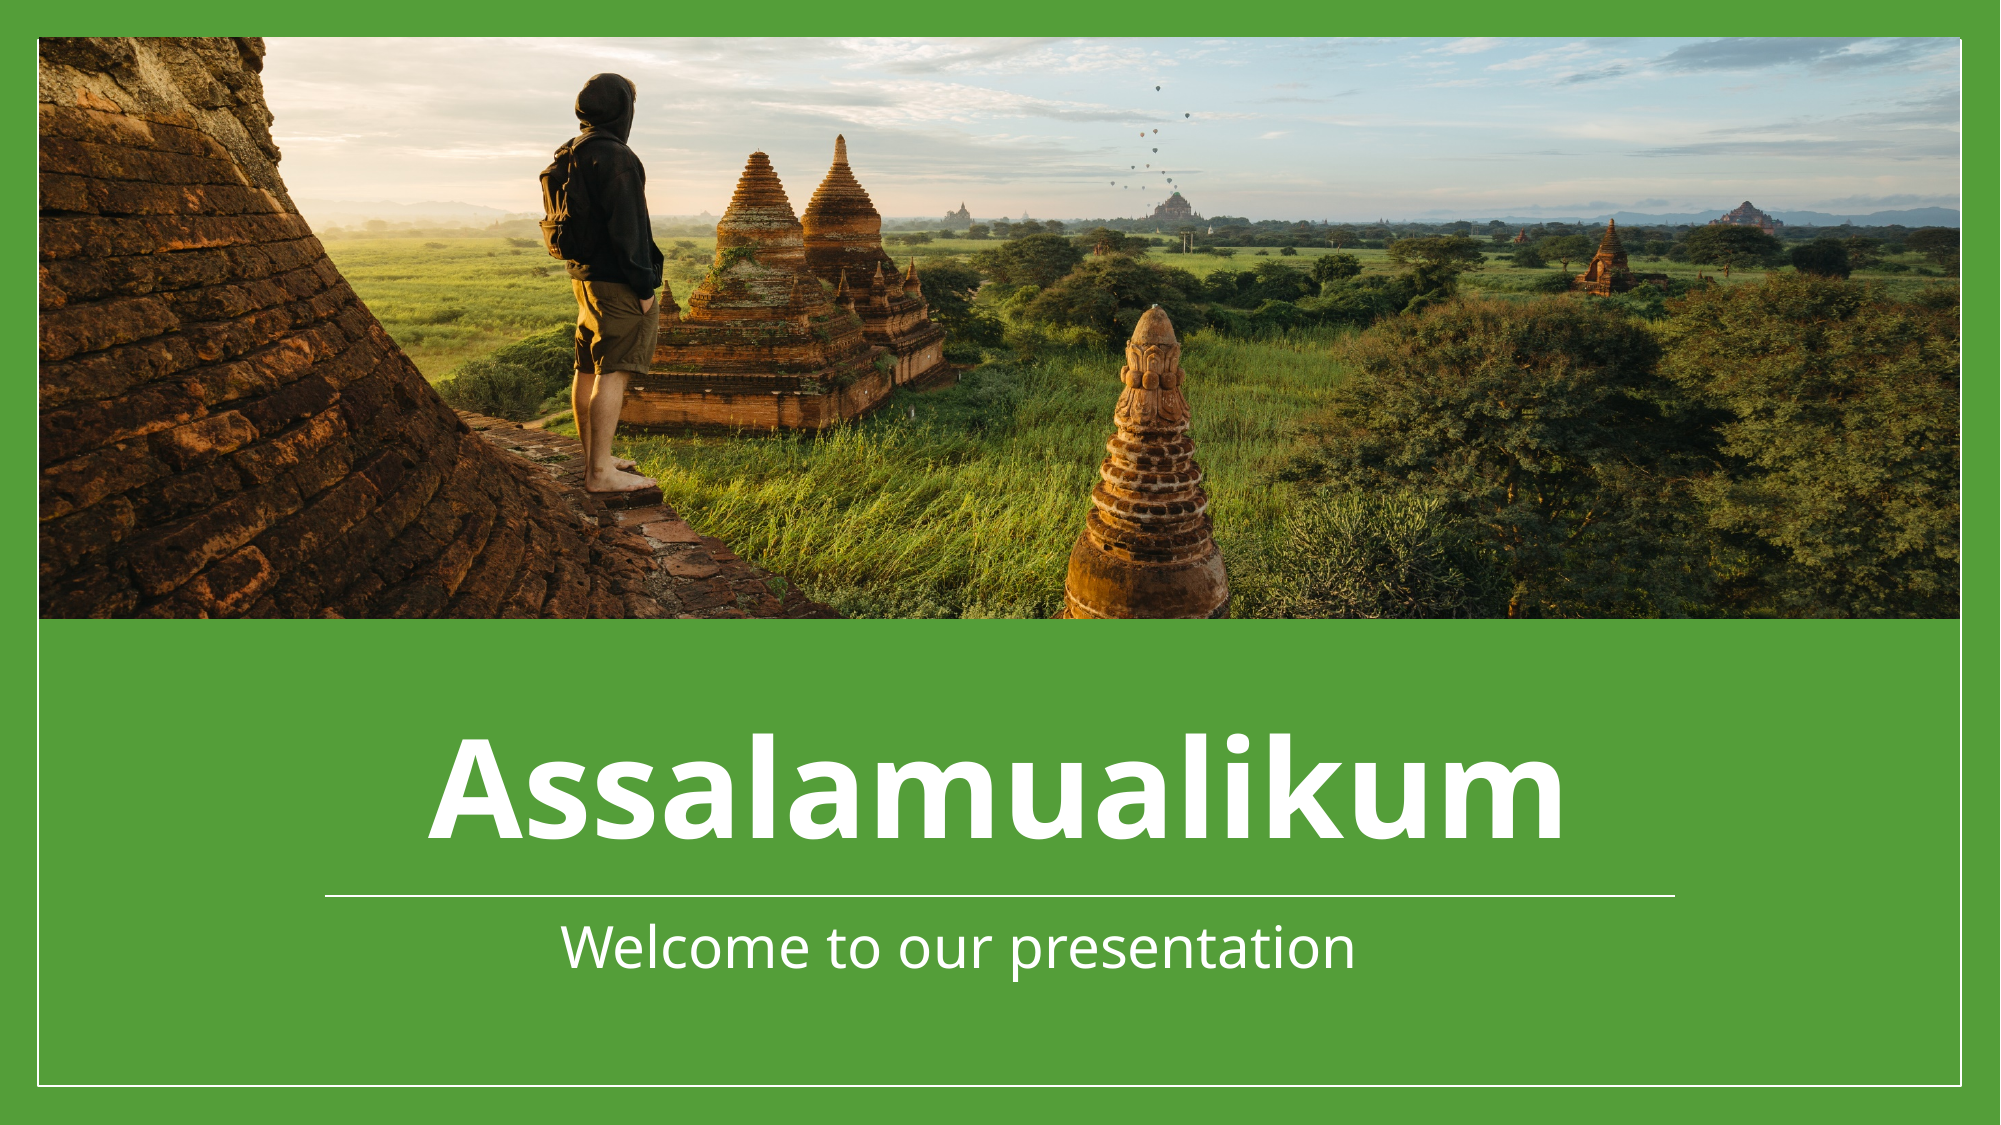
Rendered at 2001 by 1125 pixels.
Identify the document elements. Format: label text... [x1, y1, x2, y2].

subtitle Welcome to our presentation [216, 910, 1656, 1002]
title Assalamualikum [182, 690, 1818, 874]
picture [39, 37, 1961, 619]
